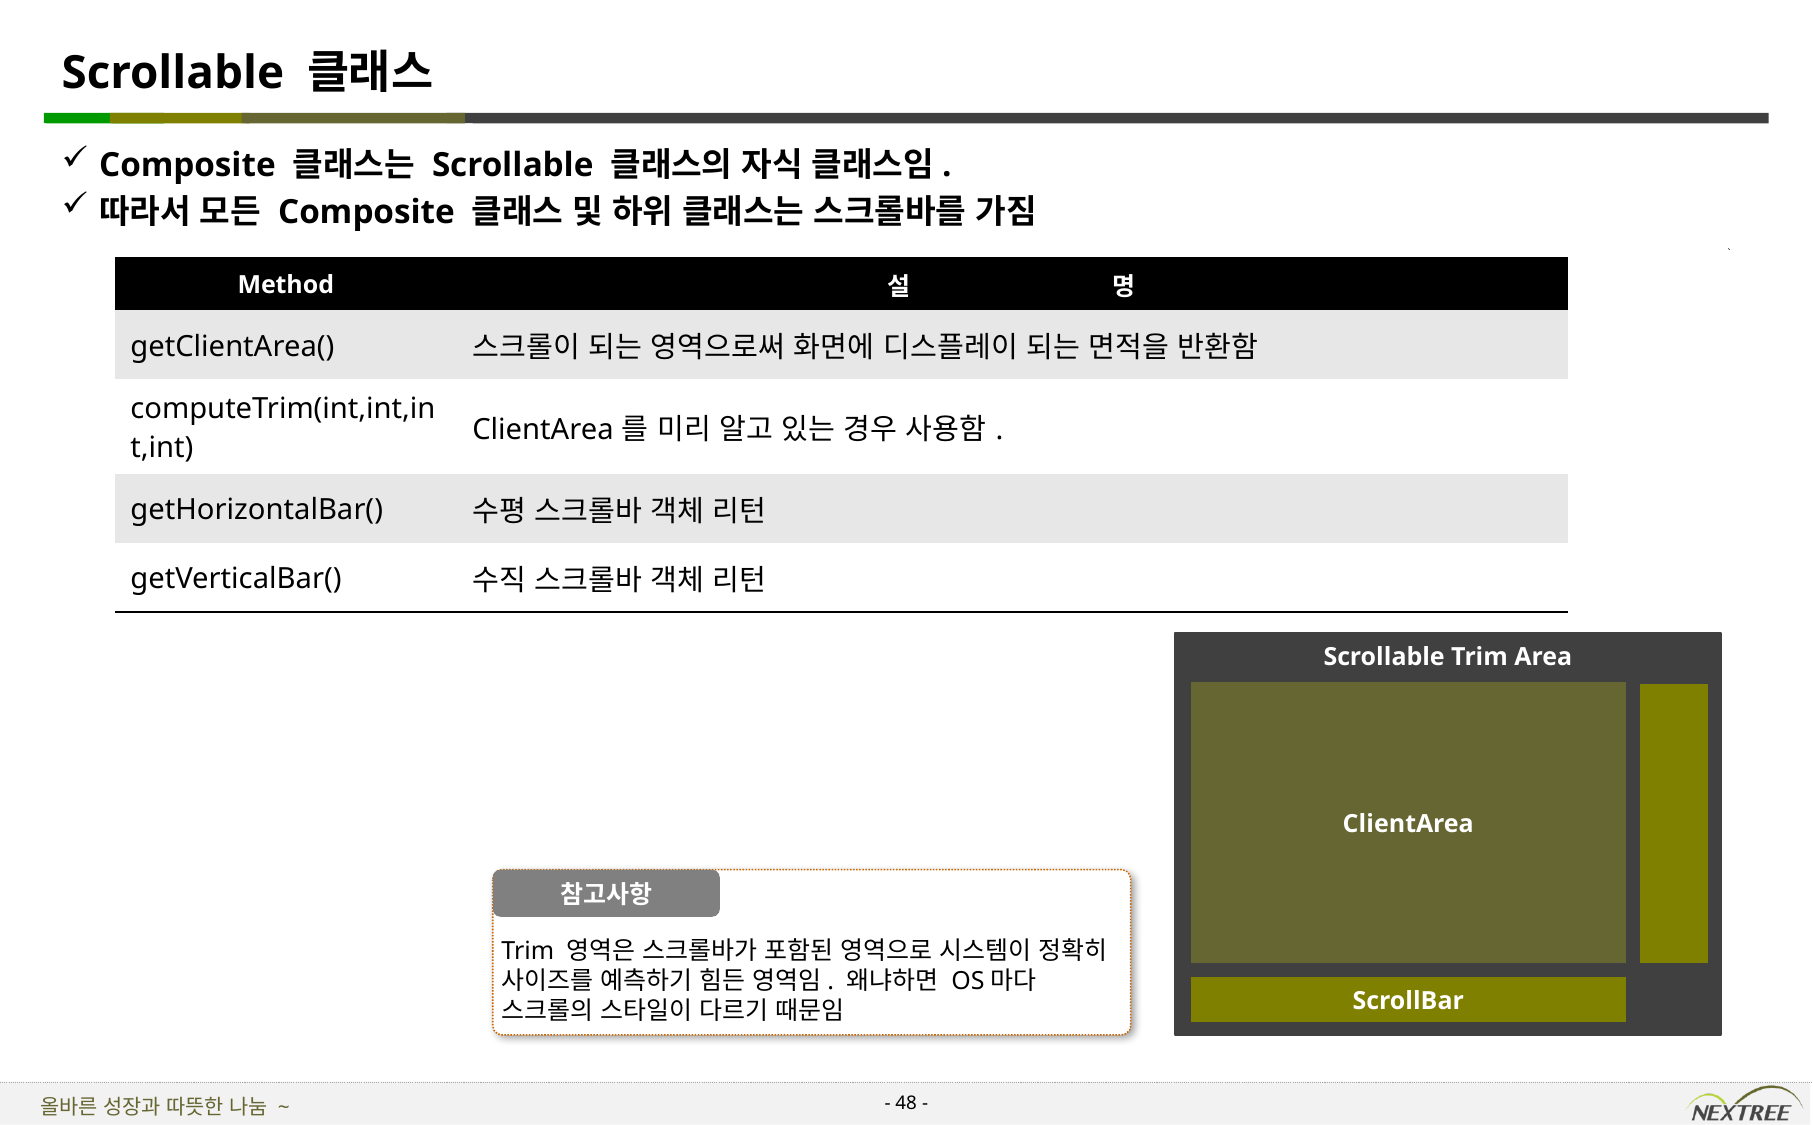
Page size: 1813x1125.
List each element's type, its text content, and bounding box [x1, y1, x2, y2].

table_cell 수평 스크롤바 객체 리턴 [457, 474, 1568, 543]
text_box ClientArea [1189, 680, 1627, 965]
table_cell getClientArea() [115, 310, 457, 379]
table_cell getVerticalBar() [115, 543, 457, 611]
table_cell 수직 스크롤바 객체 리턴 [457, 543, 1568, 611]
table_cell 스크롤이 되는 영역으로써 화면에 디스플레이 되는 면적을 반환함 [457, 310, 1568, 379]
text_box [1638, 683, 1710, 965]
table_cell getHorizontalBar() [115, 474, 457, 543]
title Scrollable 클래스 [55, 22, 1557, 118]
table_cell computeTrim(int,int,int,int) [115, 379, 457, 474]
table_cell ClientArea를 미리 알고 있는 경우 사용함. [457, 379, 1568, 474]
list Composite 클래스는 Scrollable 클래스의 자식 클래스임. 따라서 모든 Composite 클래스 및 하위 클래스는 스크롤바를 가짐 [55, 137, 1781, 239]
text_box Trim 영역은 스크롤바가 포함된 영역으로 시스템이 정확히 사이즈를 예측하기 힘든 영역임. 왜냐하면 OS마다 스크롤의 스타일이 다르기 때문임 [492, 869, 1131, 1035]
table_header Method [115, 259, 457, 310]
table_header 설 명 [457, 259, 1568, 310]
picture [1685, 1085, 1804, 1122]
text_box ScrollBar [1189, 975, 1627, 1024]
text_box Scrollable Trim Area [1174, 633, 1722, 1035]
text_box 참고사항 [492, 869, 720, 917]
